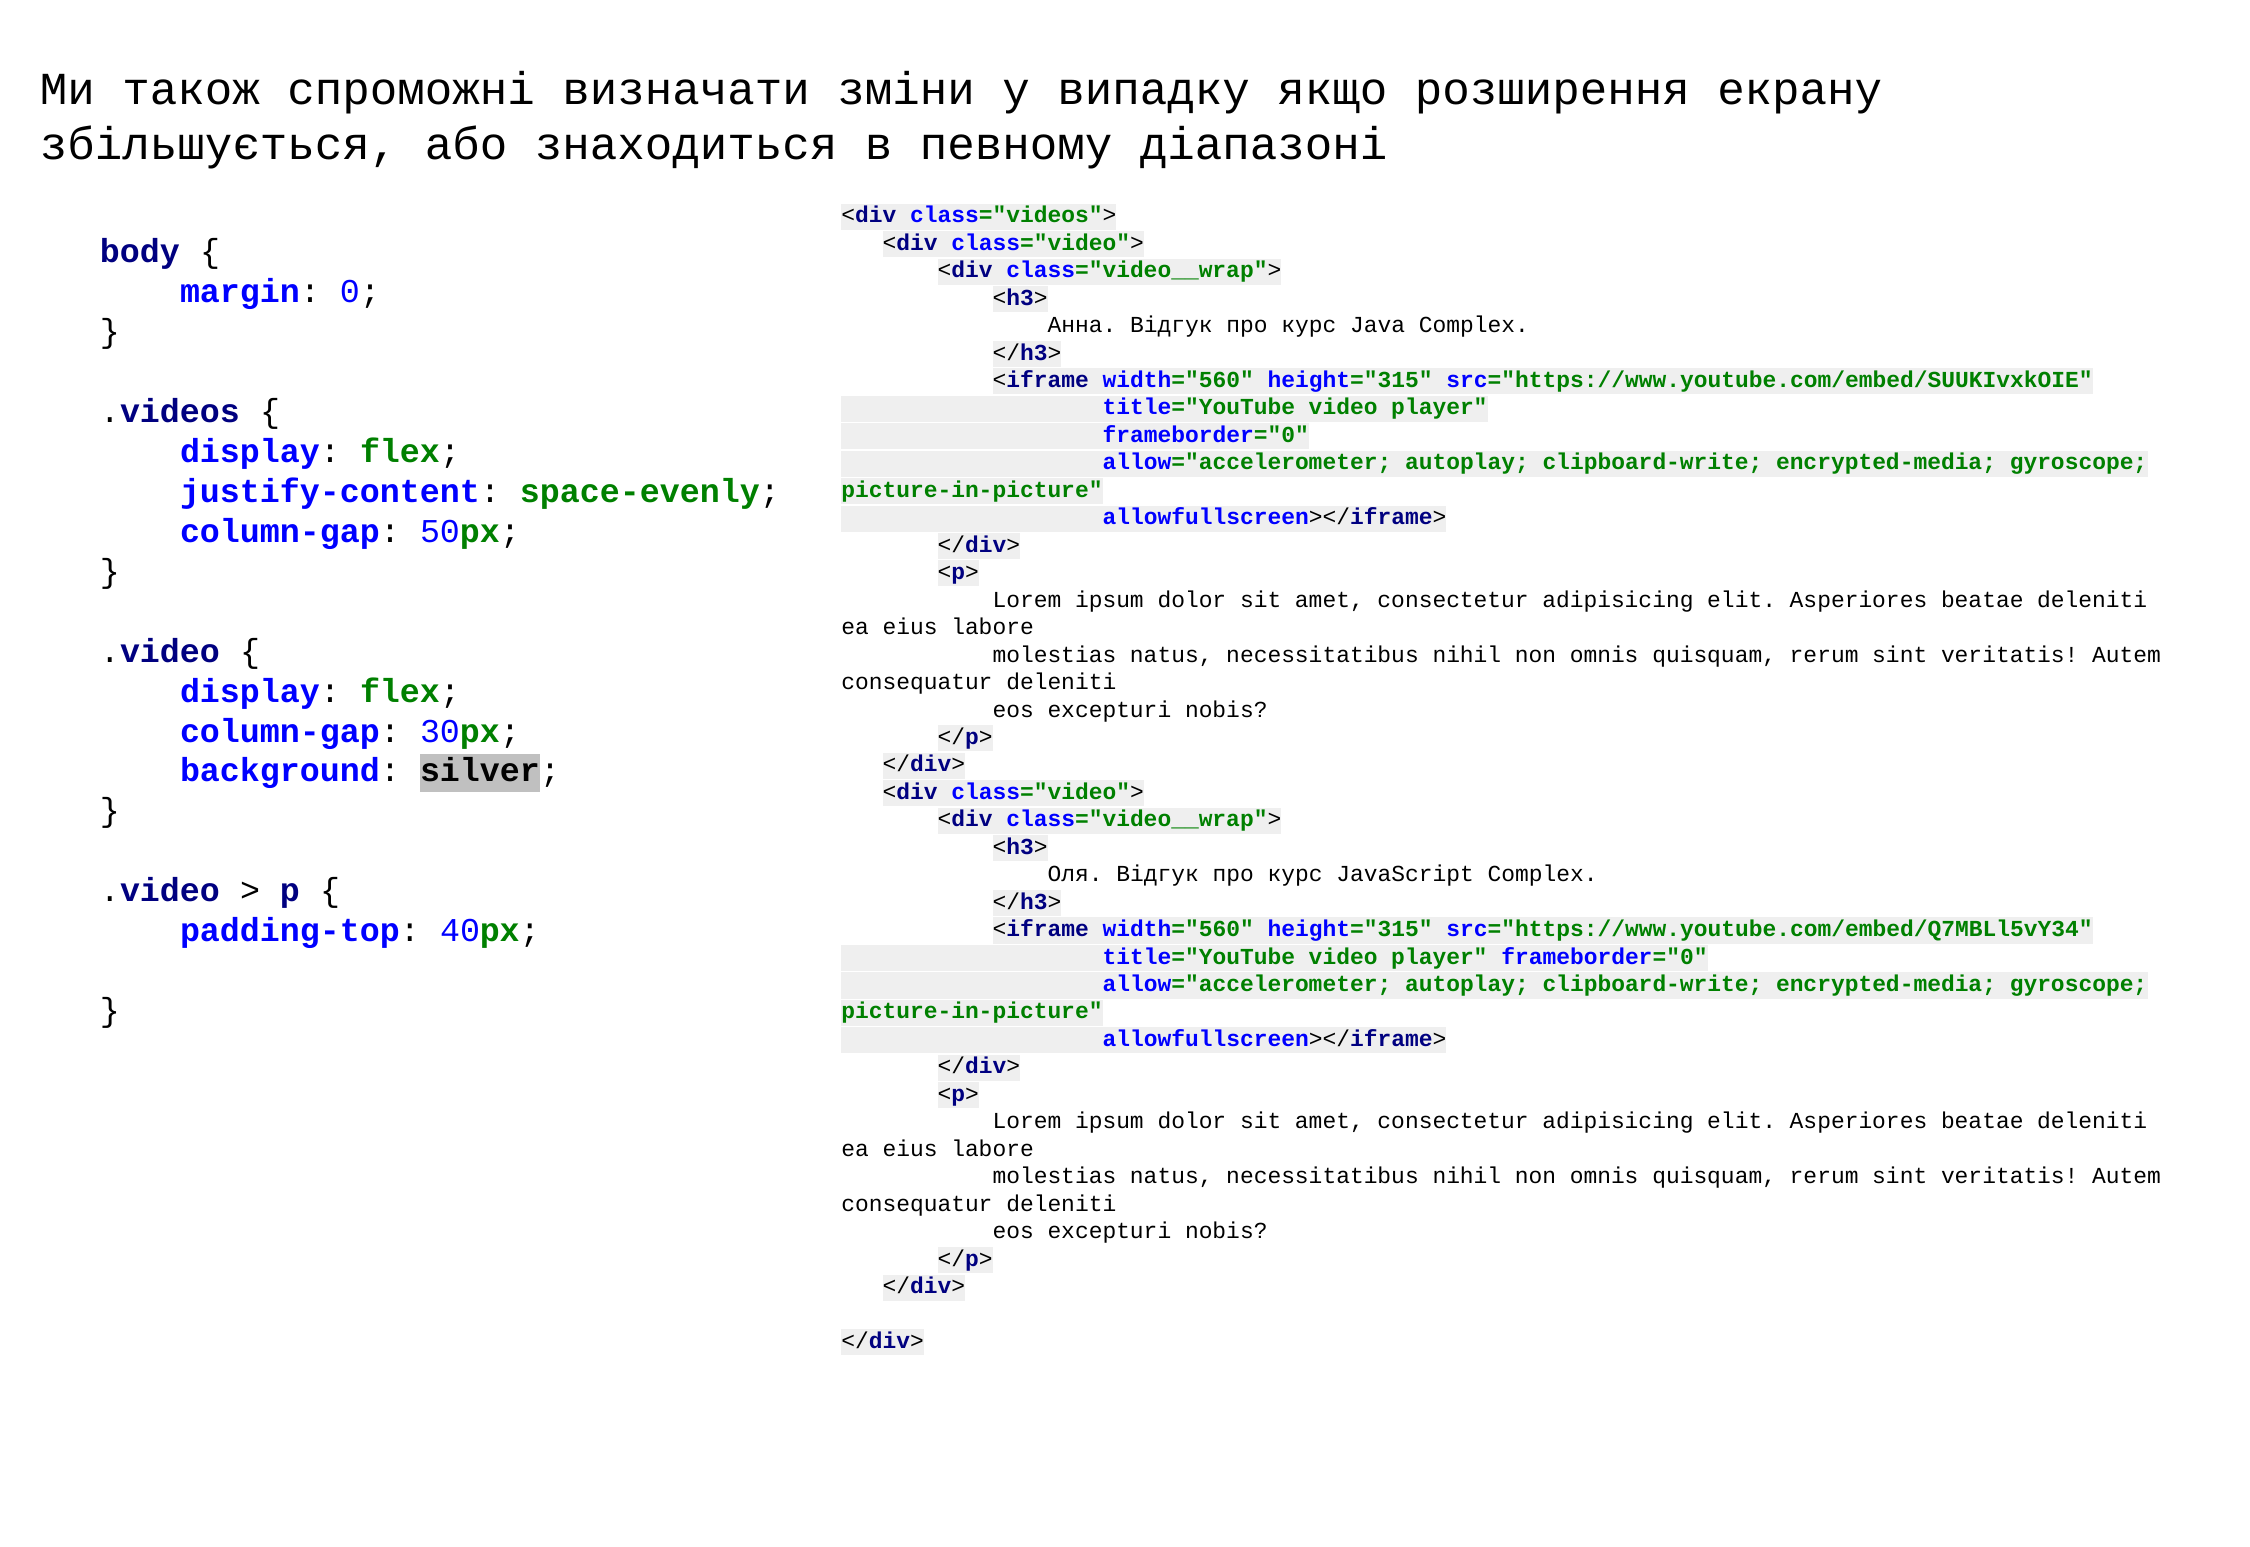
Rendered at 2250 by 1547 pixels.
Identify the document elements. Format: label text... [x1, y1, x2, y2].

text_box Ми також спроможні визначати зміни у випадку якщо розширення екрану збільшується, або знаходиться в певному діапазоні [24, 43, 2121, 184]
text_box body { margin: 0; } .videos { display: flex; justify-content: space-evenly; column-gap: 50px; } .video { display: flex; column-gap: 30px; background: silver; } .video > p { padding-top: 40px; } [24, 214, 826, 1123]
text_box <div class="videos"> <div class="video"> <div class="video__wrap"> <h3> Анна. Відгук про курс Java Complex. </h3> <iframe width="560" height="315" src="https://www.youtube.com/embed/SUUKIvxkOIE" title="YouTube video player" frameborder="0" allow="accelerometer; autoplay; clipboard-write; encrypted-media; gyroscope; picture-in-picture" allowfullscreen></iframe> </div> <p> Lorem ipsum dolor sit amet, consectetur adipisicing elit. Asperiores beatae deleniti ea eius labore molestias natus, necessitatibus nihil non omnis quisquam, rerum sint veritatis! Autem consequatur deleniti eos excepturi nobis? </p> </div> <div class="video"> <div class="video__wrap"> <h3> Оля. Відгук про курс JavaScript Complex. </h3> <iframe width="560" height="315" src="https://www.youtube.com/embed/Q7MBLl5vY34" title="YouTube video player" frameborder="0" allow="accelerometer; autoplay; clipboard-write; encrypted-media; gyroscope; picture-in-picture" allowfullscreen></iframe> </div> <p> Lorem ipsum dolor sit amet, consectetur adipisicing elit. Asperiores beatae deleniti ea eius labore molestias natus, necessitatibus nihil non omnis quisquam, rerum sint veritatis! Autem consequatur deleniti eos excepturi nobis? </p> </div> </div> [826, 184, 2197, 1396]
